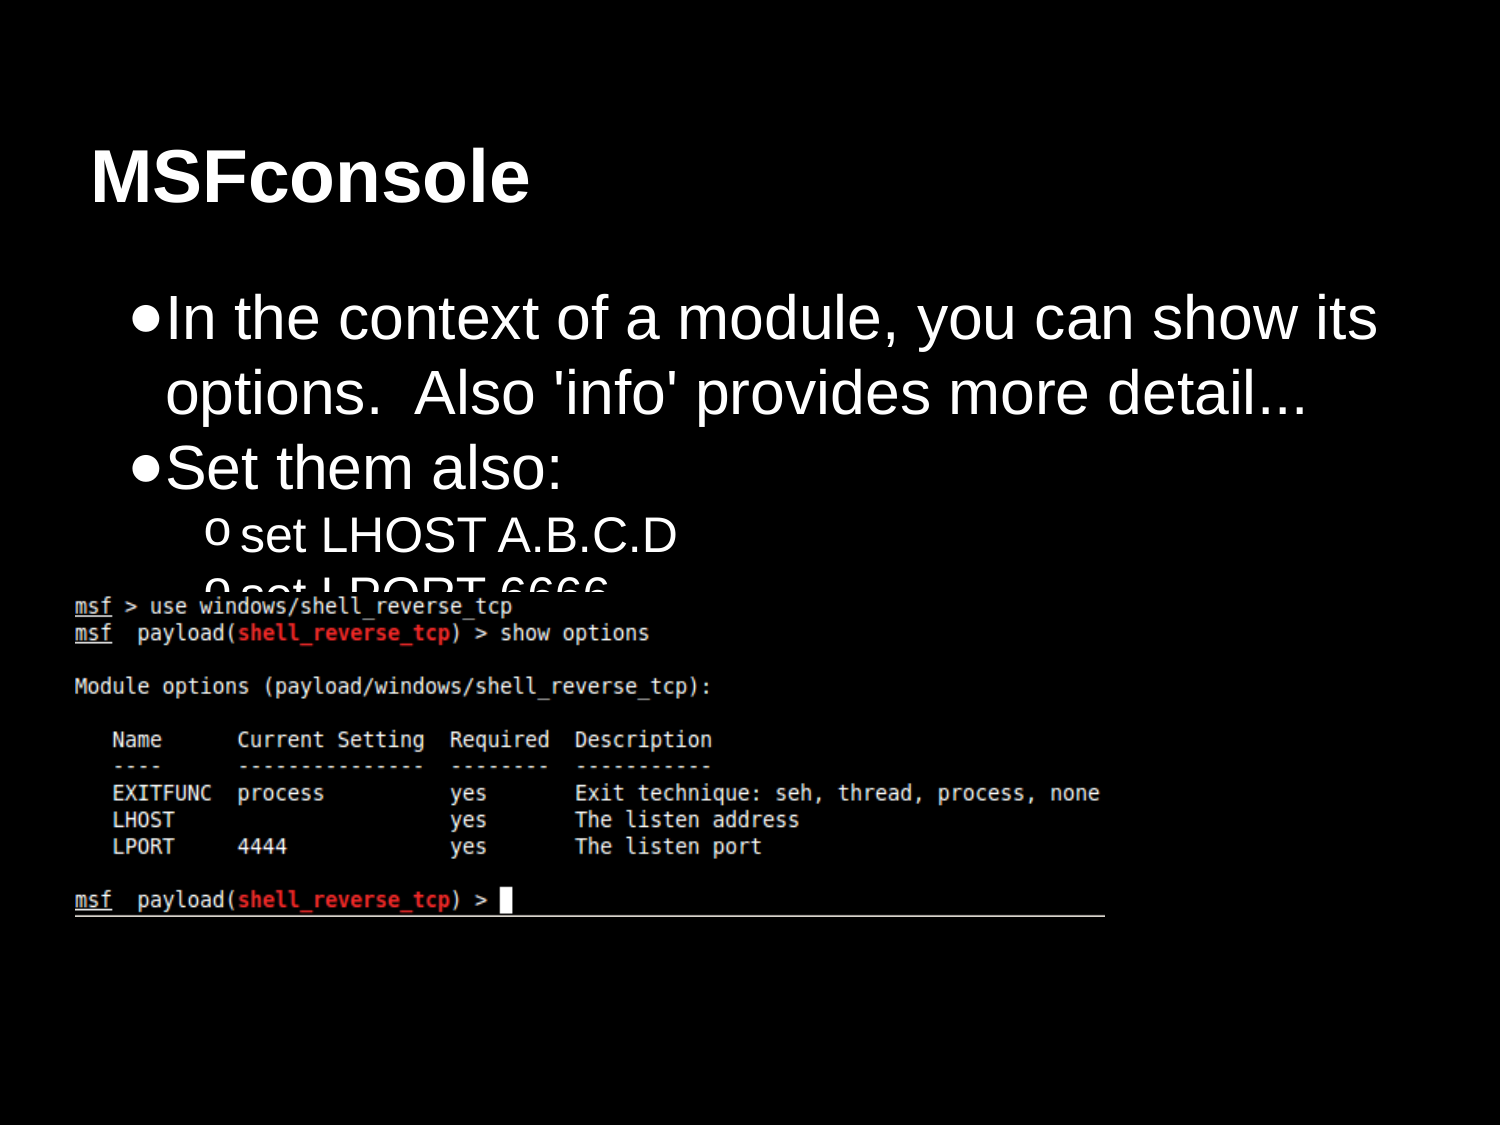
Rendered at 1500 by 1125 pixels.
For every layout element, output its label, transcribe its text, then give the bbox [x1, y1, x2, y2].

picture [74, 592, 1105, 917]
list In the context of a module, you can show its options. Also 'info' provides more detail... Set them also: set LHOST A.B.C.D set LPORT 6666 [75, 262, 1425, 1078]
title MSFconsole [75, 45, 1425, 233]
